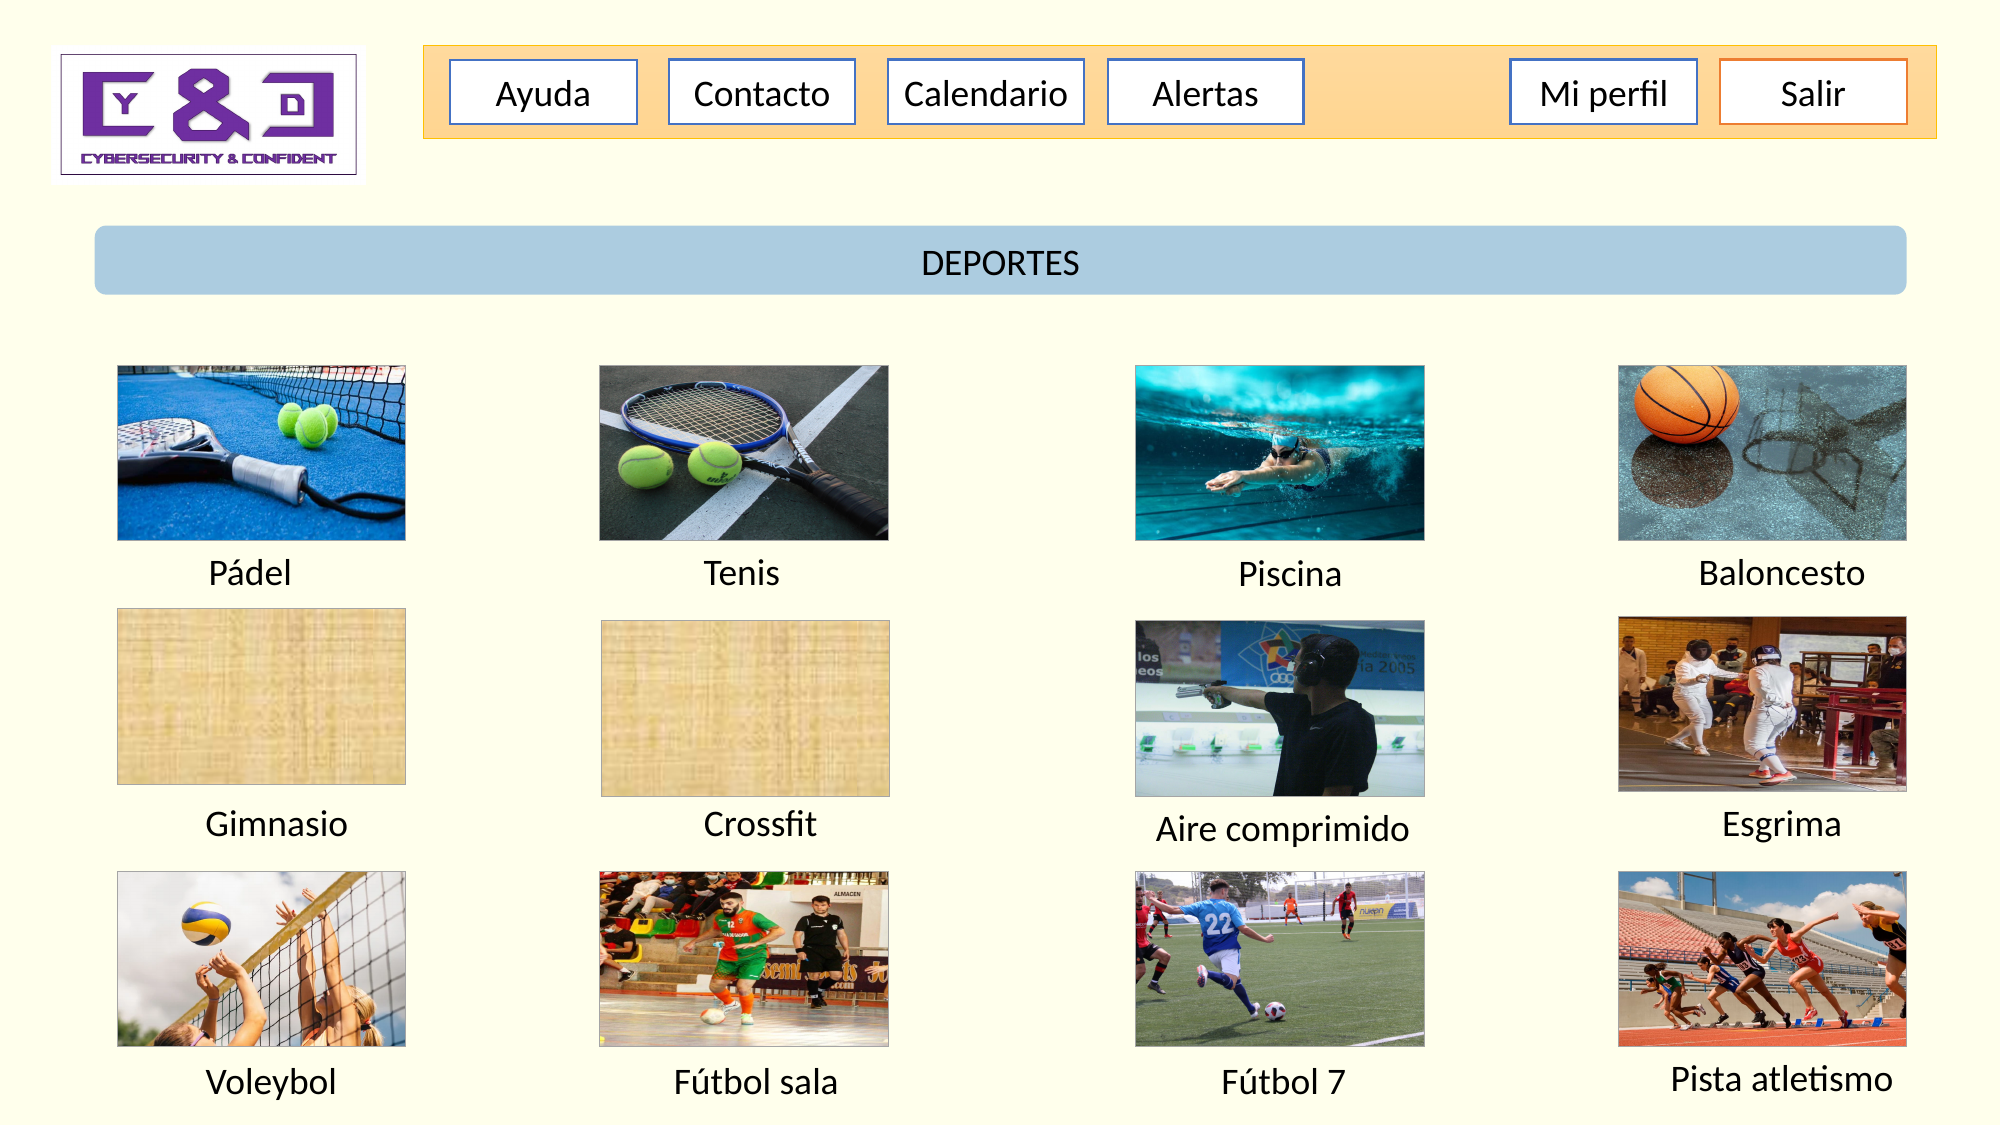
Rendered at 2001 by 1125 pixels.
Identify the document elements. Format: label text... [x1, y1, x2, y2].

text_box Aire comprimido [1141, 796, 1426, 856]
text_box [1135, 365, 1425, 541]
text_box Calendario [887, 58, 1085, 125]
text_box [1618, 871, 1907, 1047]
text_box [599, 871, 889, 1047]
text_box Esgrima [1707, 791, 1858, 852]
text_box [117, 871, 406, 1047]
text_box Tenis [688, 540, 796, 601]
text_box [117, 608, 406, 785]
text_box [601, 620, 890, 797]
text_box [1618, 365, 1907, 541]
text_box [117, 365, 406, 541]
text_box Baloncesto [1683, 540, 1881, 601]
text_box DEPORTES [94, 225, 1907, 295]
text_box Fútbol sala [659, 1049, 854, 1110]
text_box Ayuda [449, 59, 638, 125]
text_box Piscina [1223, 541, 1358, 602]
text_box Voleybol [190, 1049, 353, 1110]
text_box [1618, 616, 1907, 792]
text_box Pista atletismo [1655, 1046, 1909, 1107]
text_box Alertas [1107, 58, 1305, 125]
text_box [599, 365, 889, 541]
text_box Mi perfil [1509, 58, 1698, 125]
text_box Crossfit [689, 791, 833, 852]
text_box Gimnasio [190, 791, 364, 852]
text_box Contacto [668, 58, 856, 125]
text_box [1135, 871, 1425, 1047]
text_box Salir [1719, 58, 1908, 125]
text_box Fútbol 7 [1206, 1049, 1362, 1110]
picture [51, 45, 366, 185]
text_box [1135, 620, 1425, 797]
text_box [423, 45, 1937, 139]
text_box Pádel [193, 540, 307, 601]
